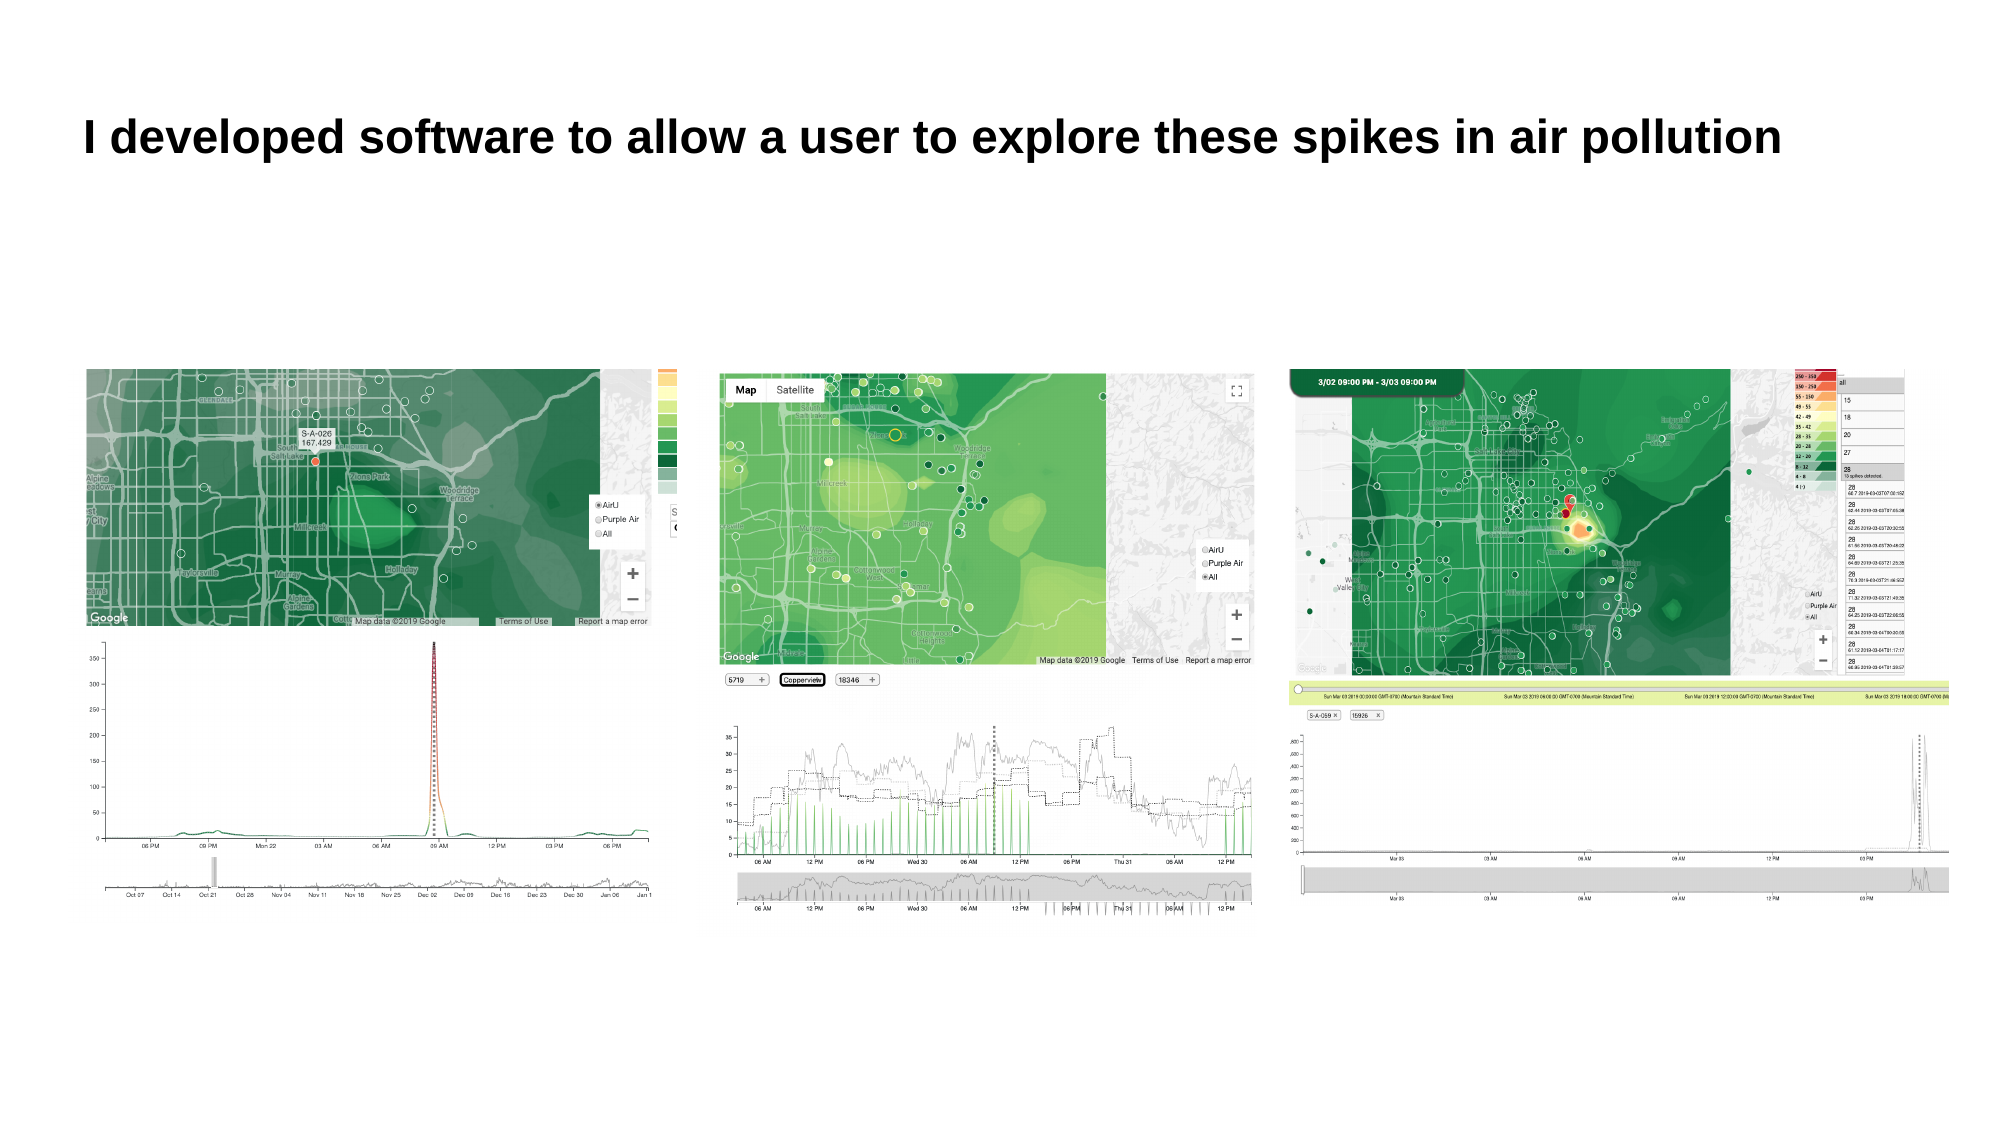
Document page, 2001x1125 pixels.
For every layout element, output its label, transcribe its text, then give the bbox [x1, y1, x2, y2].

title I developed software to allow a user to explore these spikes in air pollution [68, 97, 1932, 223]
picture [1289, 369, 1949, 906]
picture [68, 369, 677, 923]
picture [696, 369, 1274, 937]
